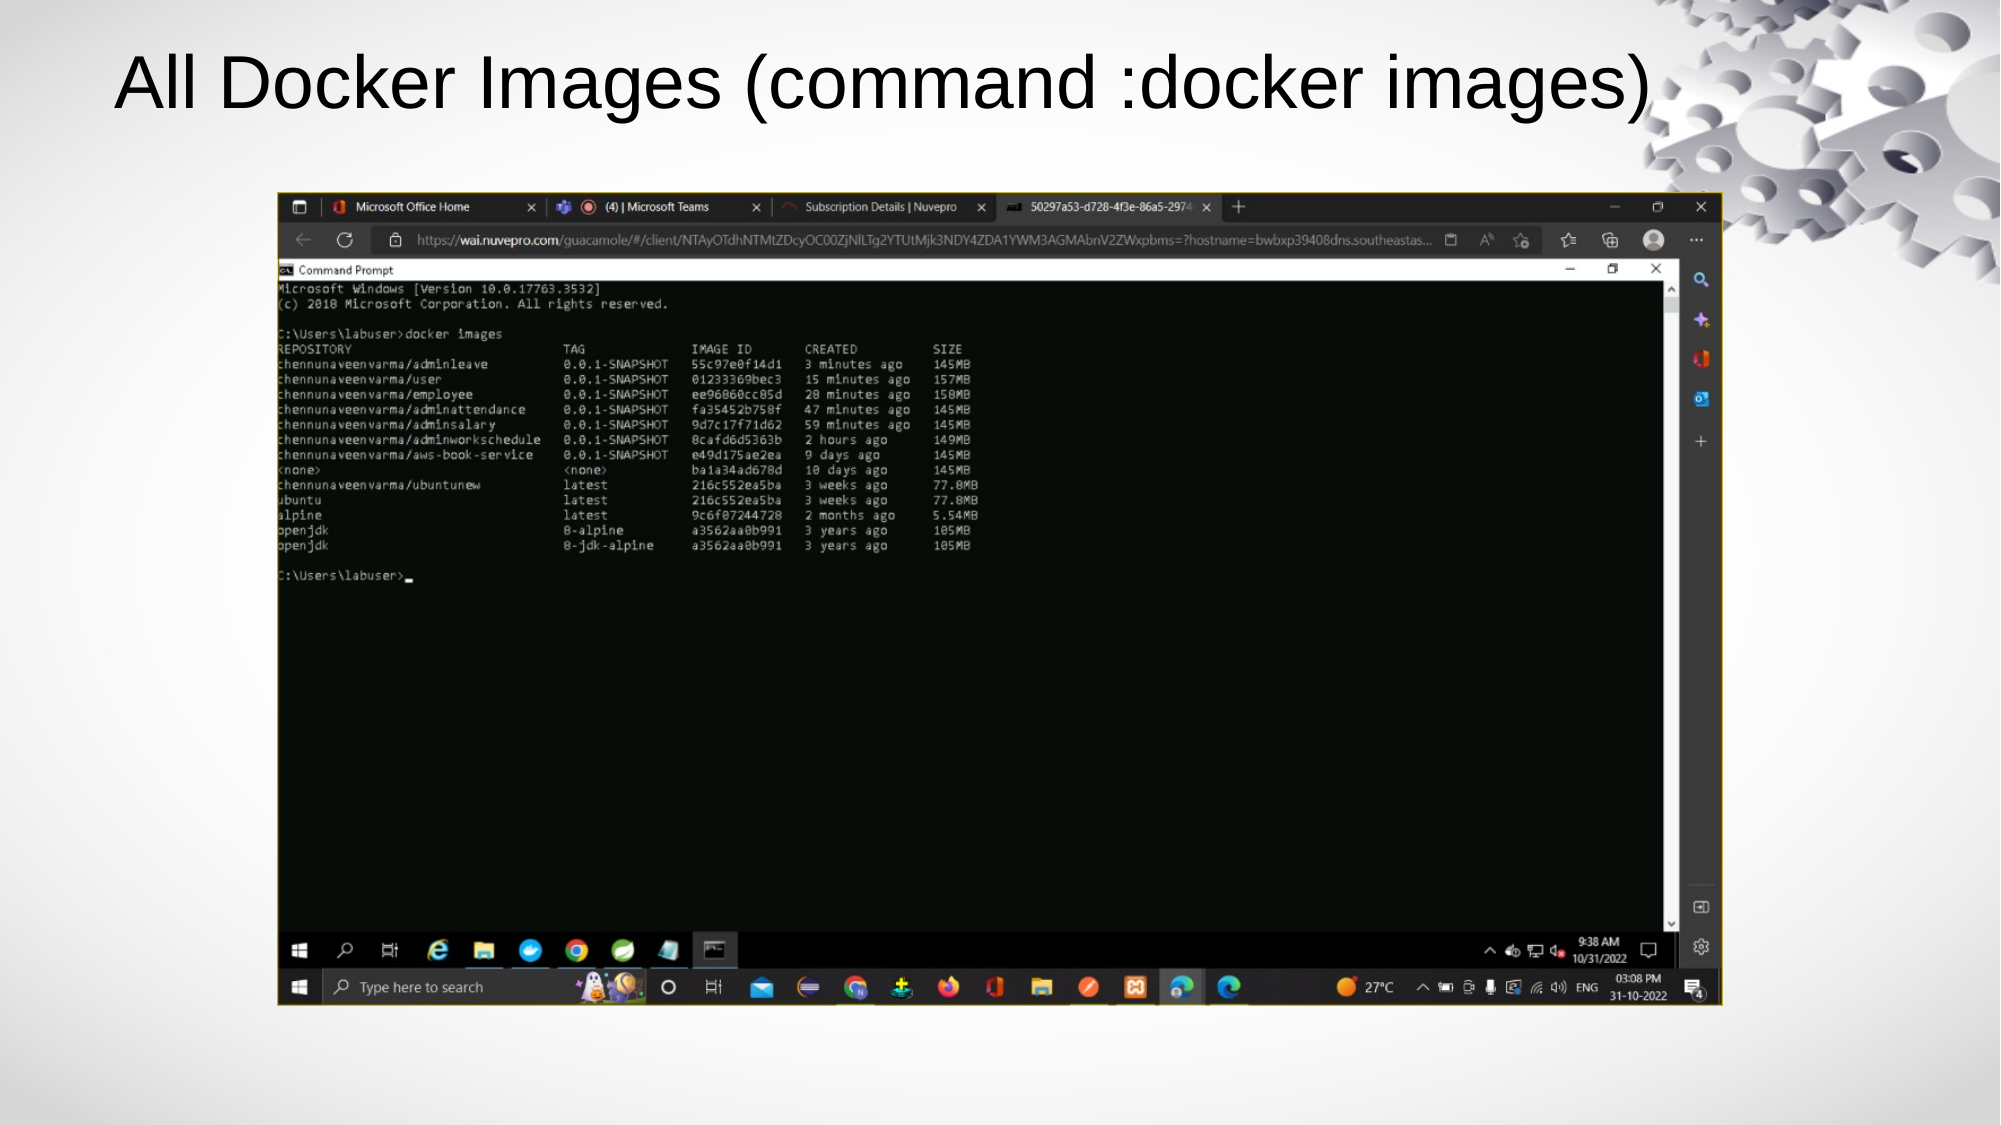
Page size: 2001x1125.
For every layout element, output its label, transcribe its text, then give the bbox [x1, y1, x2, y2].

title All Docker Images (command :docker images) [99, 30, 1901, 127]
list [277, 192, 1723, 1006]
picture [0, 0, 2000, 1125]
